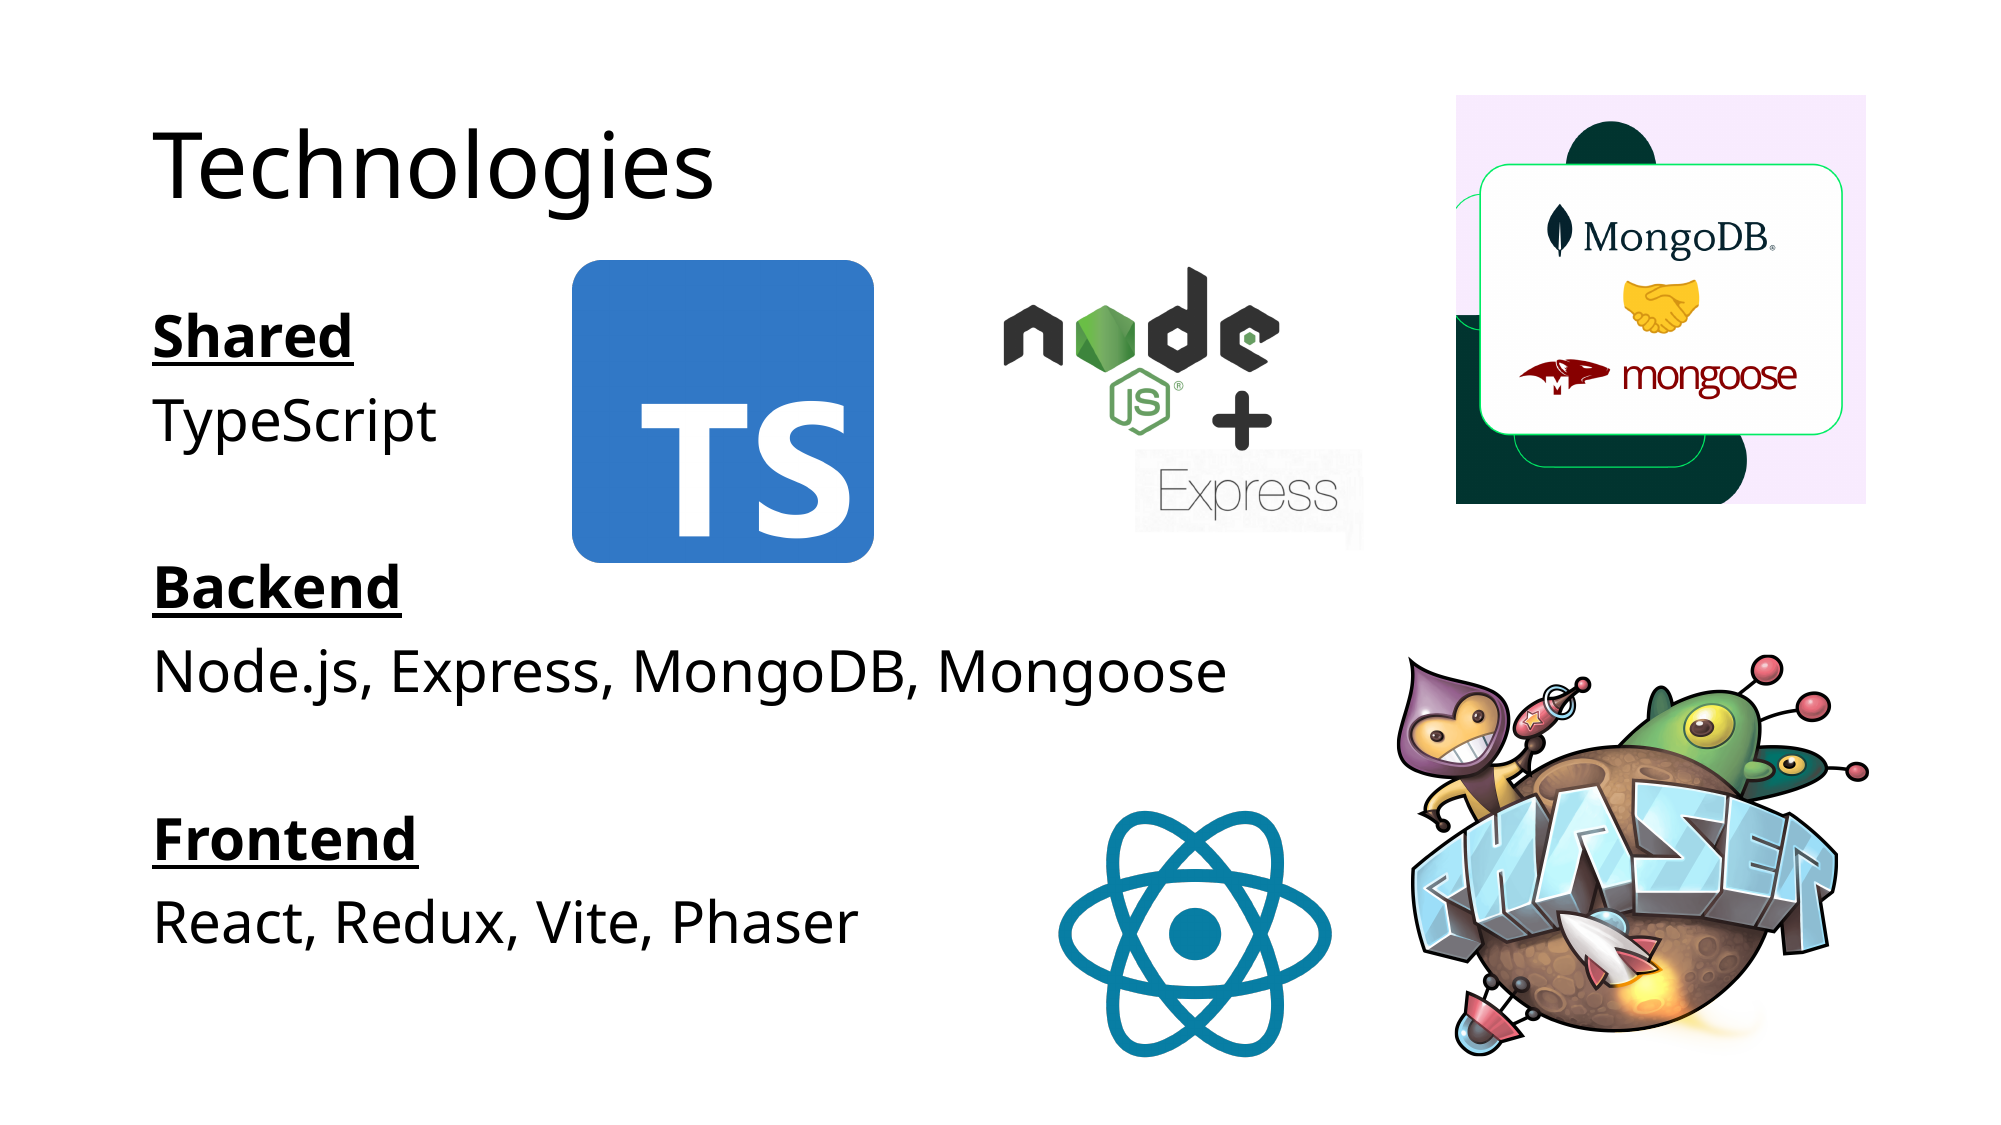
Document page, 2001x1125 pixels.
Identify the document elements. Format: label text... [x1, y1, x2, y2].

picture [1383, 647, 1882, 1064]
title Technologies [137, 59, 1863, 278]
picture [571, 260, 875, 563]
picture [1456, 94, 1866, 505]
list Shared TypeScript Backend Node.js, Express, MongoDB, Mongoose Frontend React, Redux, Vite, Phaser [137, 299, 1309, 1014]
picture [1050, 802, 1340, 1066]
picture [971, 247, 1419, 563]
